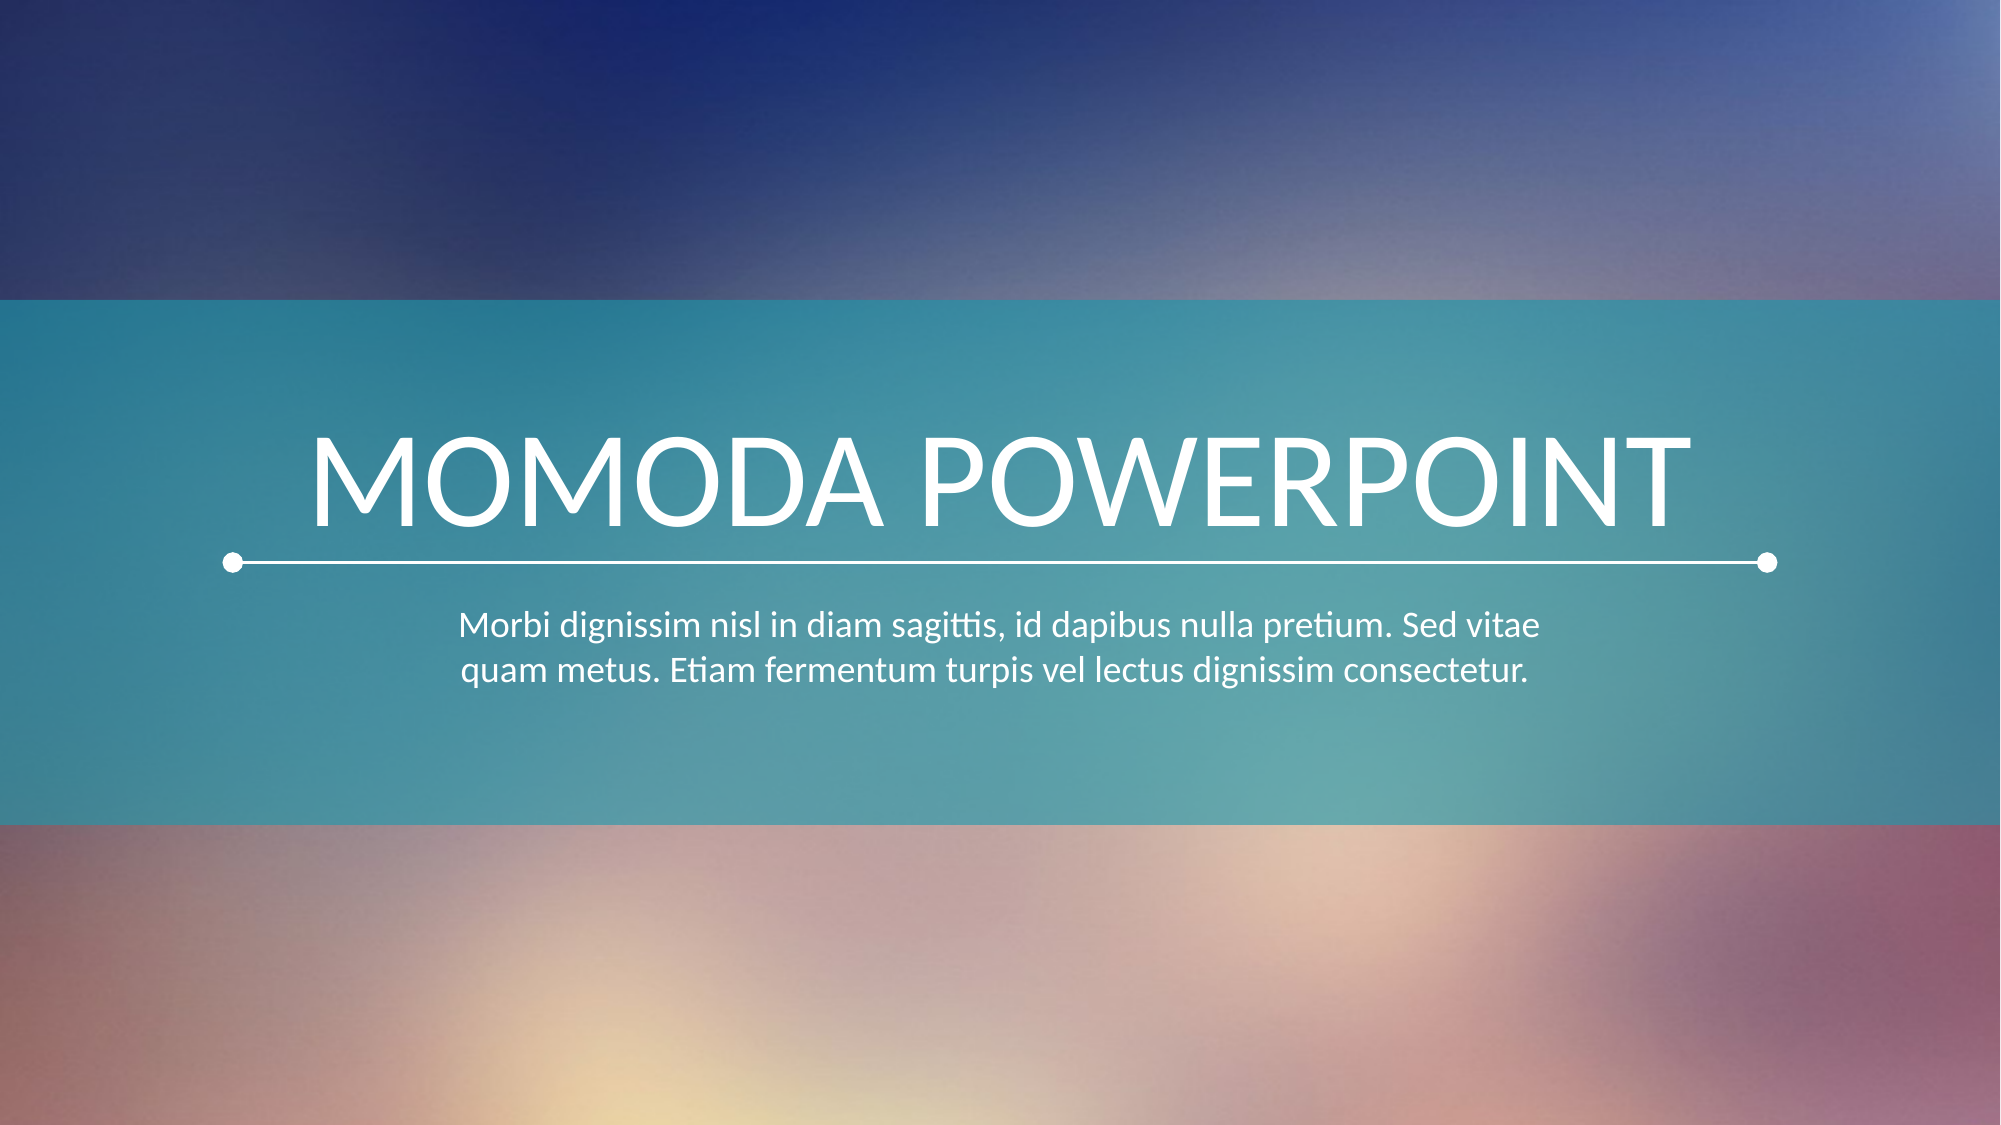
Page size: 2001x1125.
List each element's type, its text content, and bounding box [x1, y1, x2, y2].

text_box [0, 299, 2000, 826]
text_box MOMODA POWERPOINT [278, 381, 1722, 561]
picture [0, 0, 2001, 1125]
text_box Morbi dignissim nisl in diam sagittis, id dapibus nulla pretium. Sed vitae quam metus. Etiam fermentum turpis vel lectus dignissim consectetur. [434, 592, 1566, 698]
